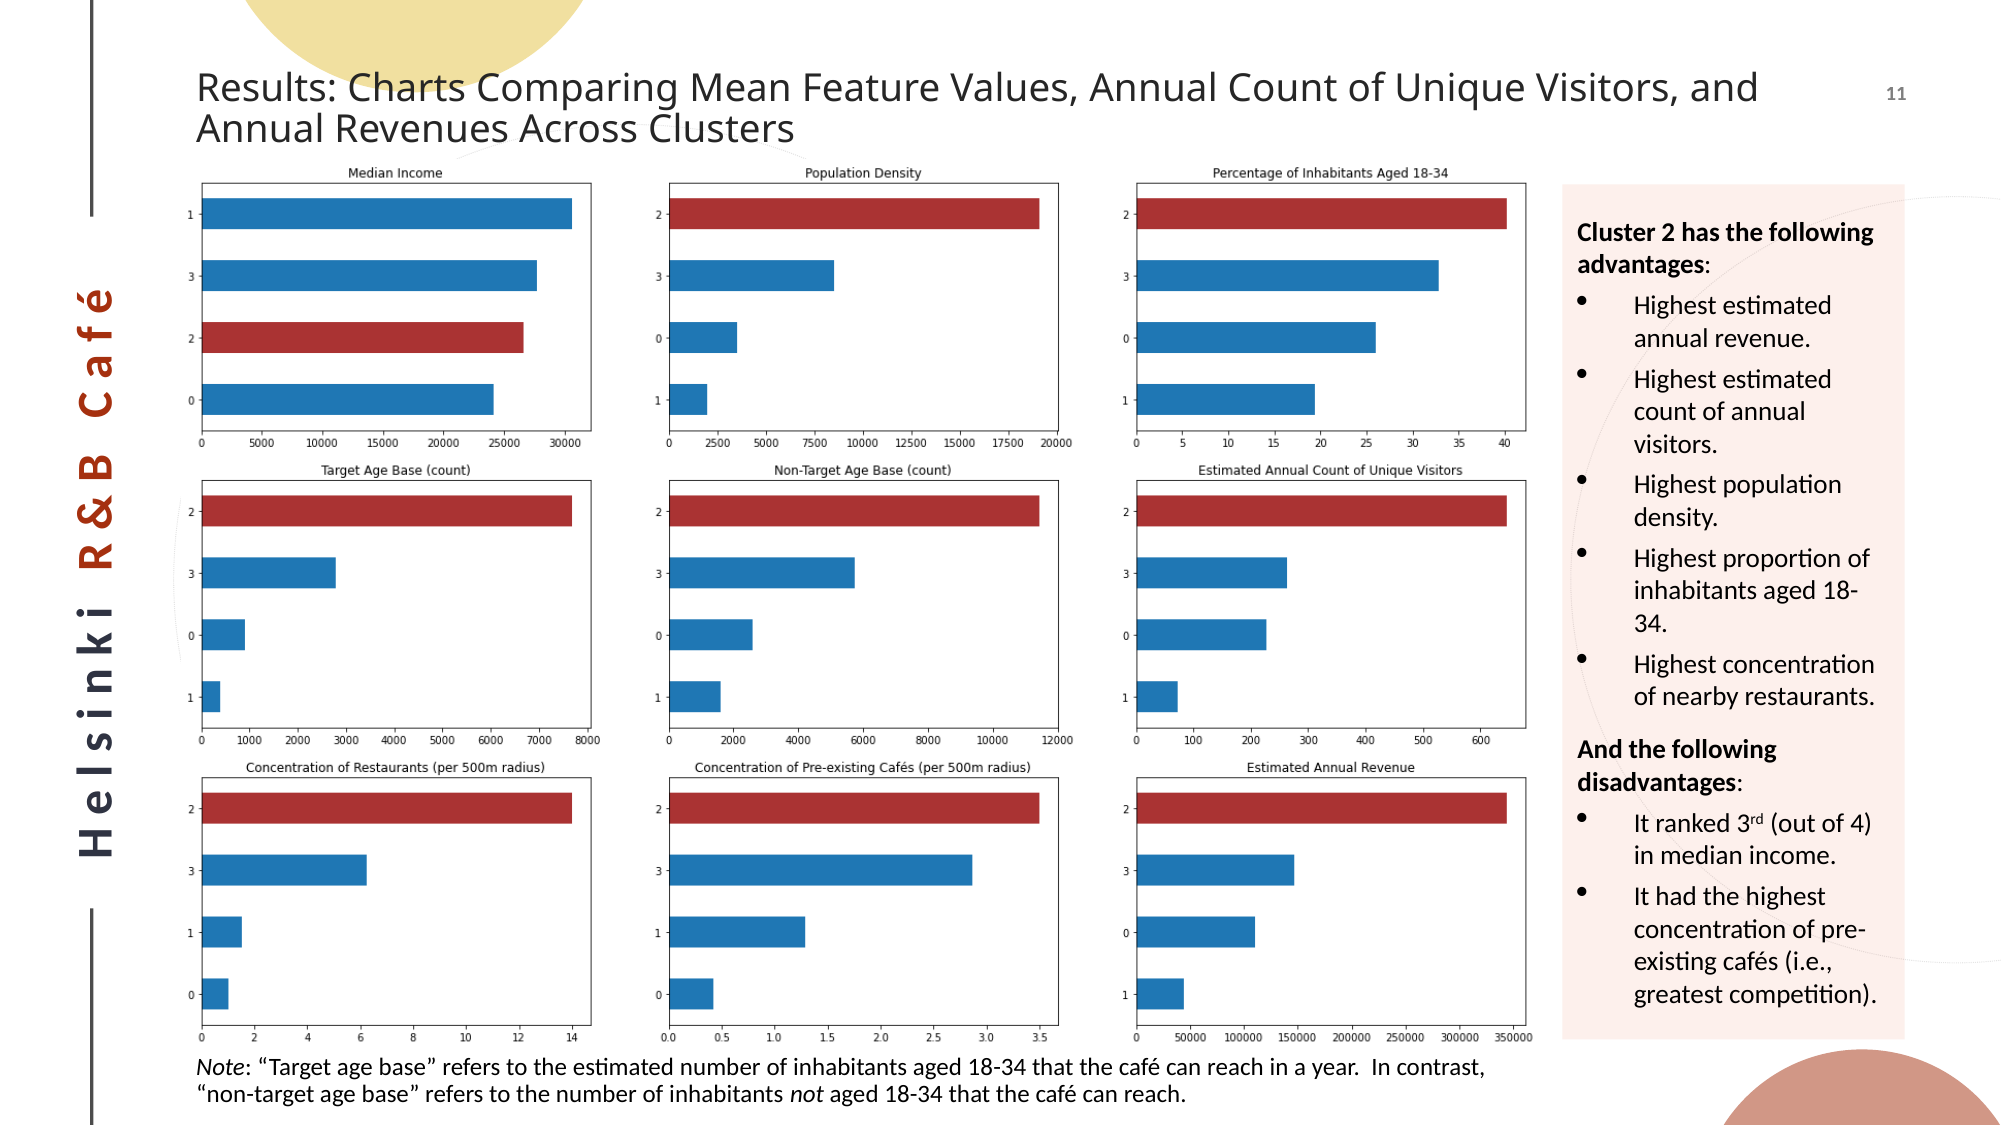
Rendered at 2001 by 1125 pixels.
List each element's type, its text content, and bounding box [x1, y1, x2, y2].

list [181, 159, 1545, 1060]
text_box Cluster 2 has the following advantages: Highest estimated annual revenue. Highest estimated count of annual visitors. Highest population density. Highest proportion of inhabitants aged 18-34. Highest concentration of nearby restaurants. And the following disadvantages: It ranked 3rd (out of 4) in median income. It had the highest concentration of pre-existing cafés (i.e., greatest competition). [1562, 184, 1905, 1040]
text_box Note: “Target age base” refers to the estimated number of inhabitants aged 18-34 that the café can reach in a year. In contrast, “non-target age base” refers to the number of inhabitants not aged 18-34 that the café can reach. [181, 1060, 1523, 1108]
title Results: Charts Comparing Mean Feature Values, Annual Count of Unique Visitors, and Annual Revenues Across Clusters [181, 59, 1863, 160]
